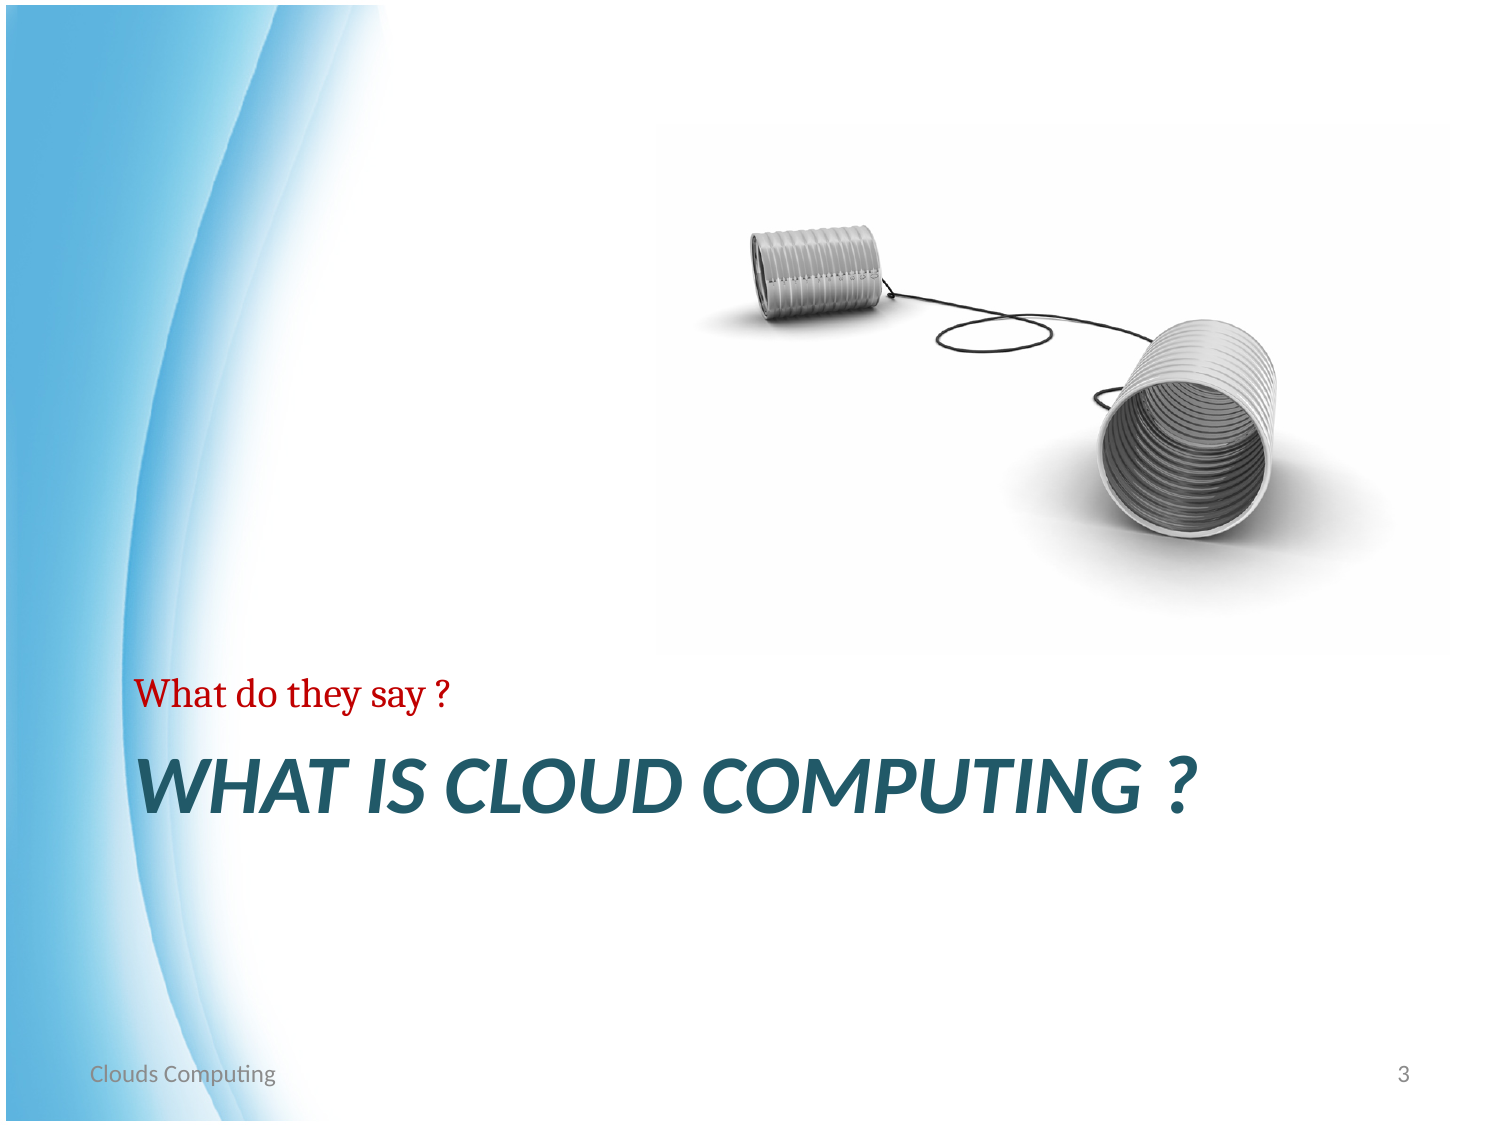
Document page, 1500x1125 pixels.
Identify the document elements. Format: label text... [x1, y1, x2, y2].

title What is Cloud Computing ? [118, 723, 1394, 947]
picture [0, 0, 1500, 1125]
slide_number Clouds Computing [75, 1042, 425, 1103]
slide_number 3 [1074, 1042, 1425, 1103]
list What do they say ? [118, 476, 1394, 723]
